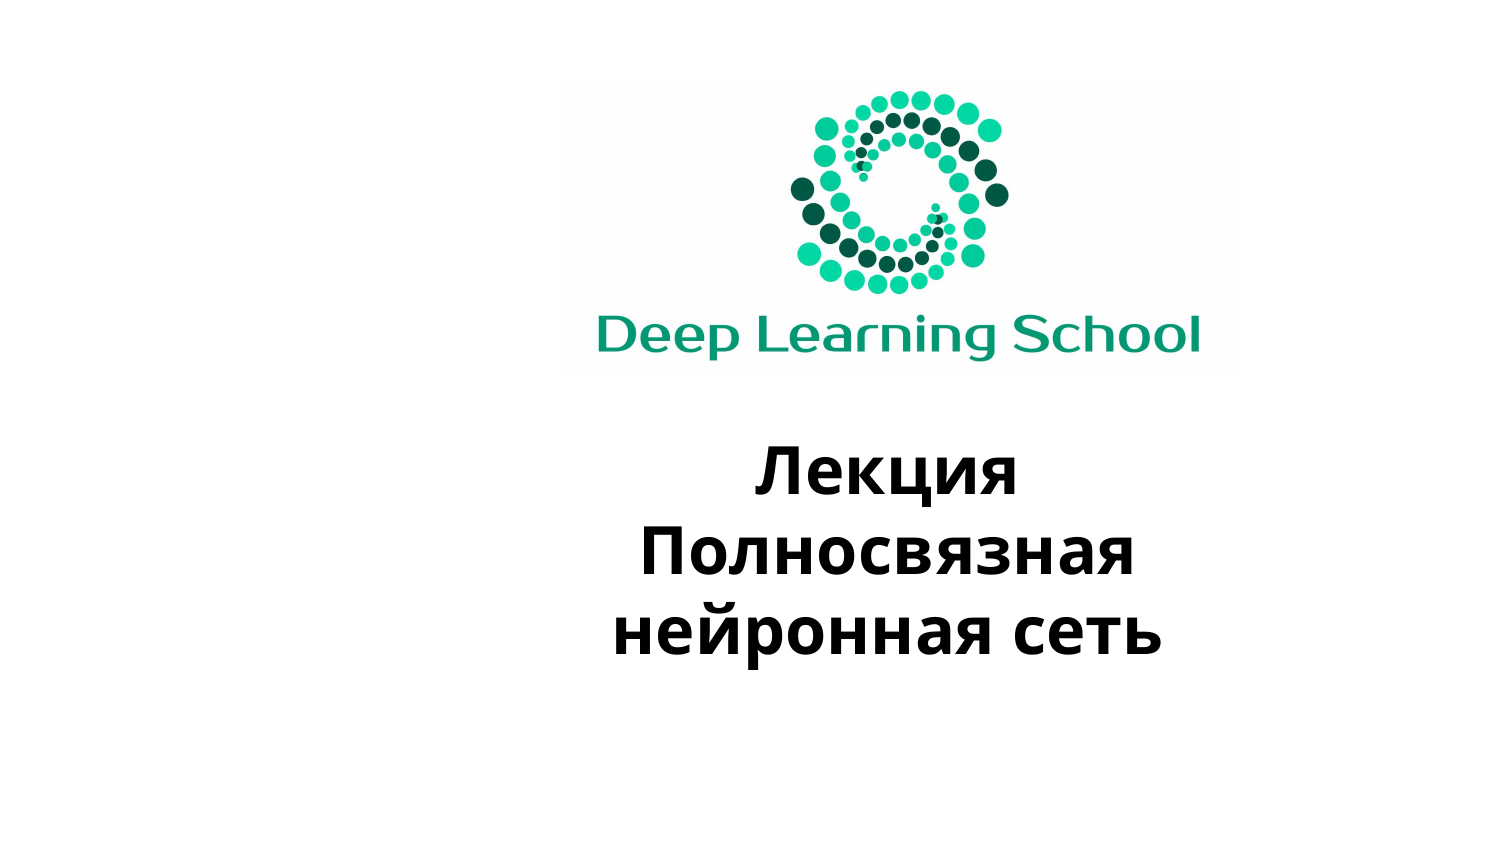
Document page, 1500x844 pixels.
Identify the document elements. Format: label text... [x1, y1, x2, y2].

picture [562, 81, 1237, 369]
title Лекция Полносвязная нейронная сеть [556, 439, 1220, 683]
